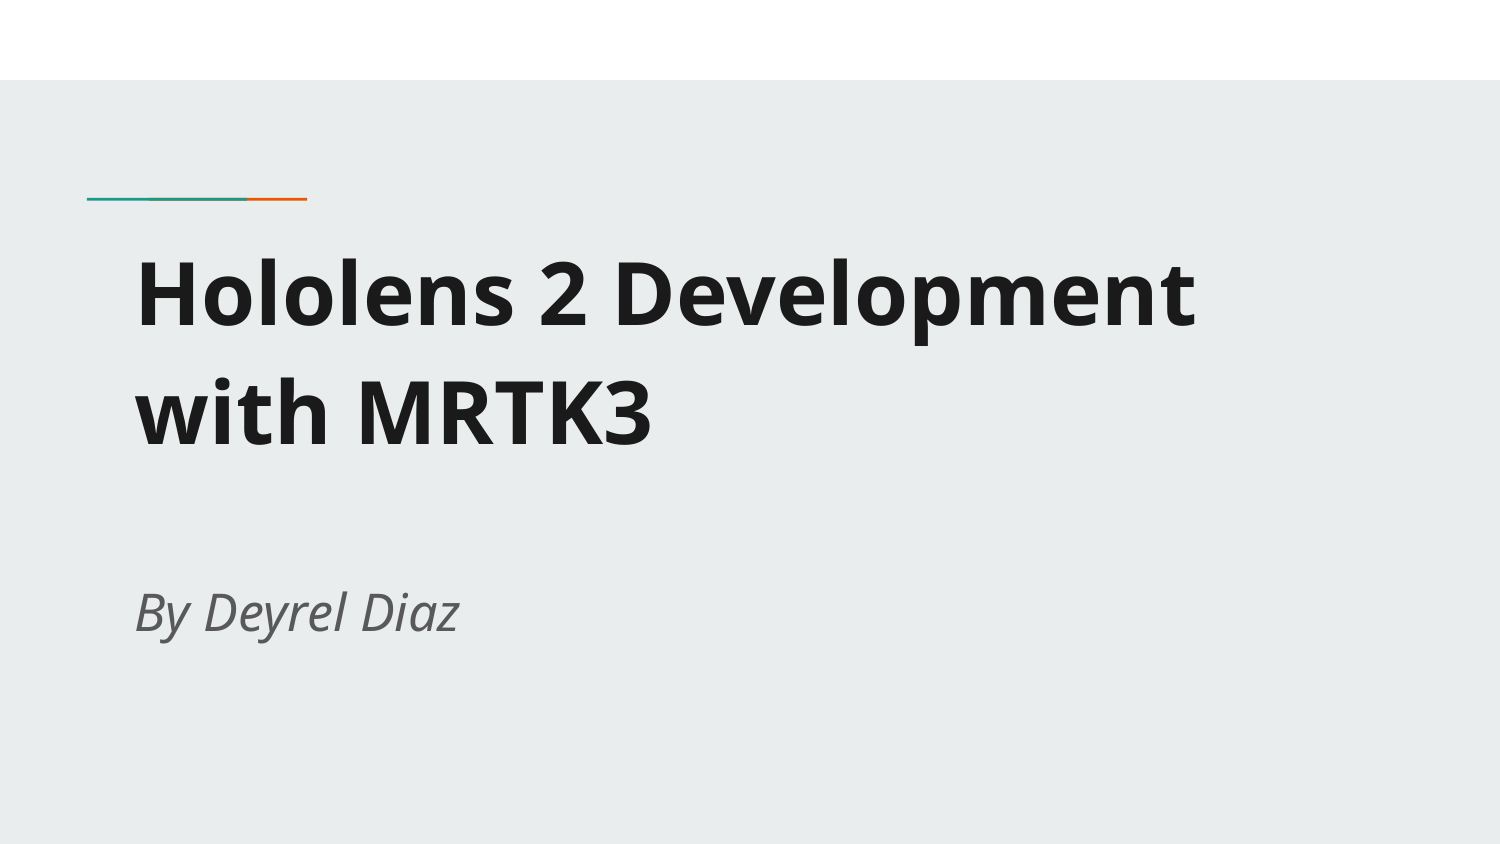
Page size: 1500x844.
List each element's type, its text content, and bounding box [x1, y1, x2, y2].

title Hololens 2 Development with MRTK3 [119, 216, 1381, 490]
subtitle By Deyrel Diaz [119, 560, 1381, 691]
